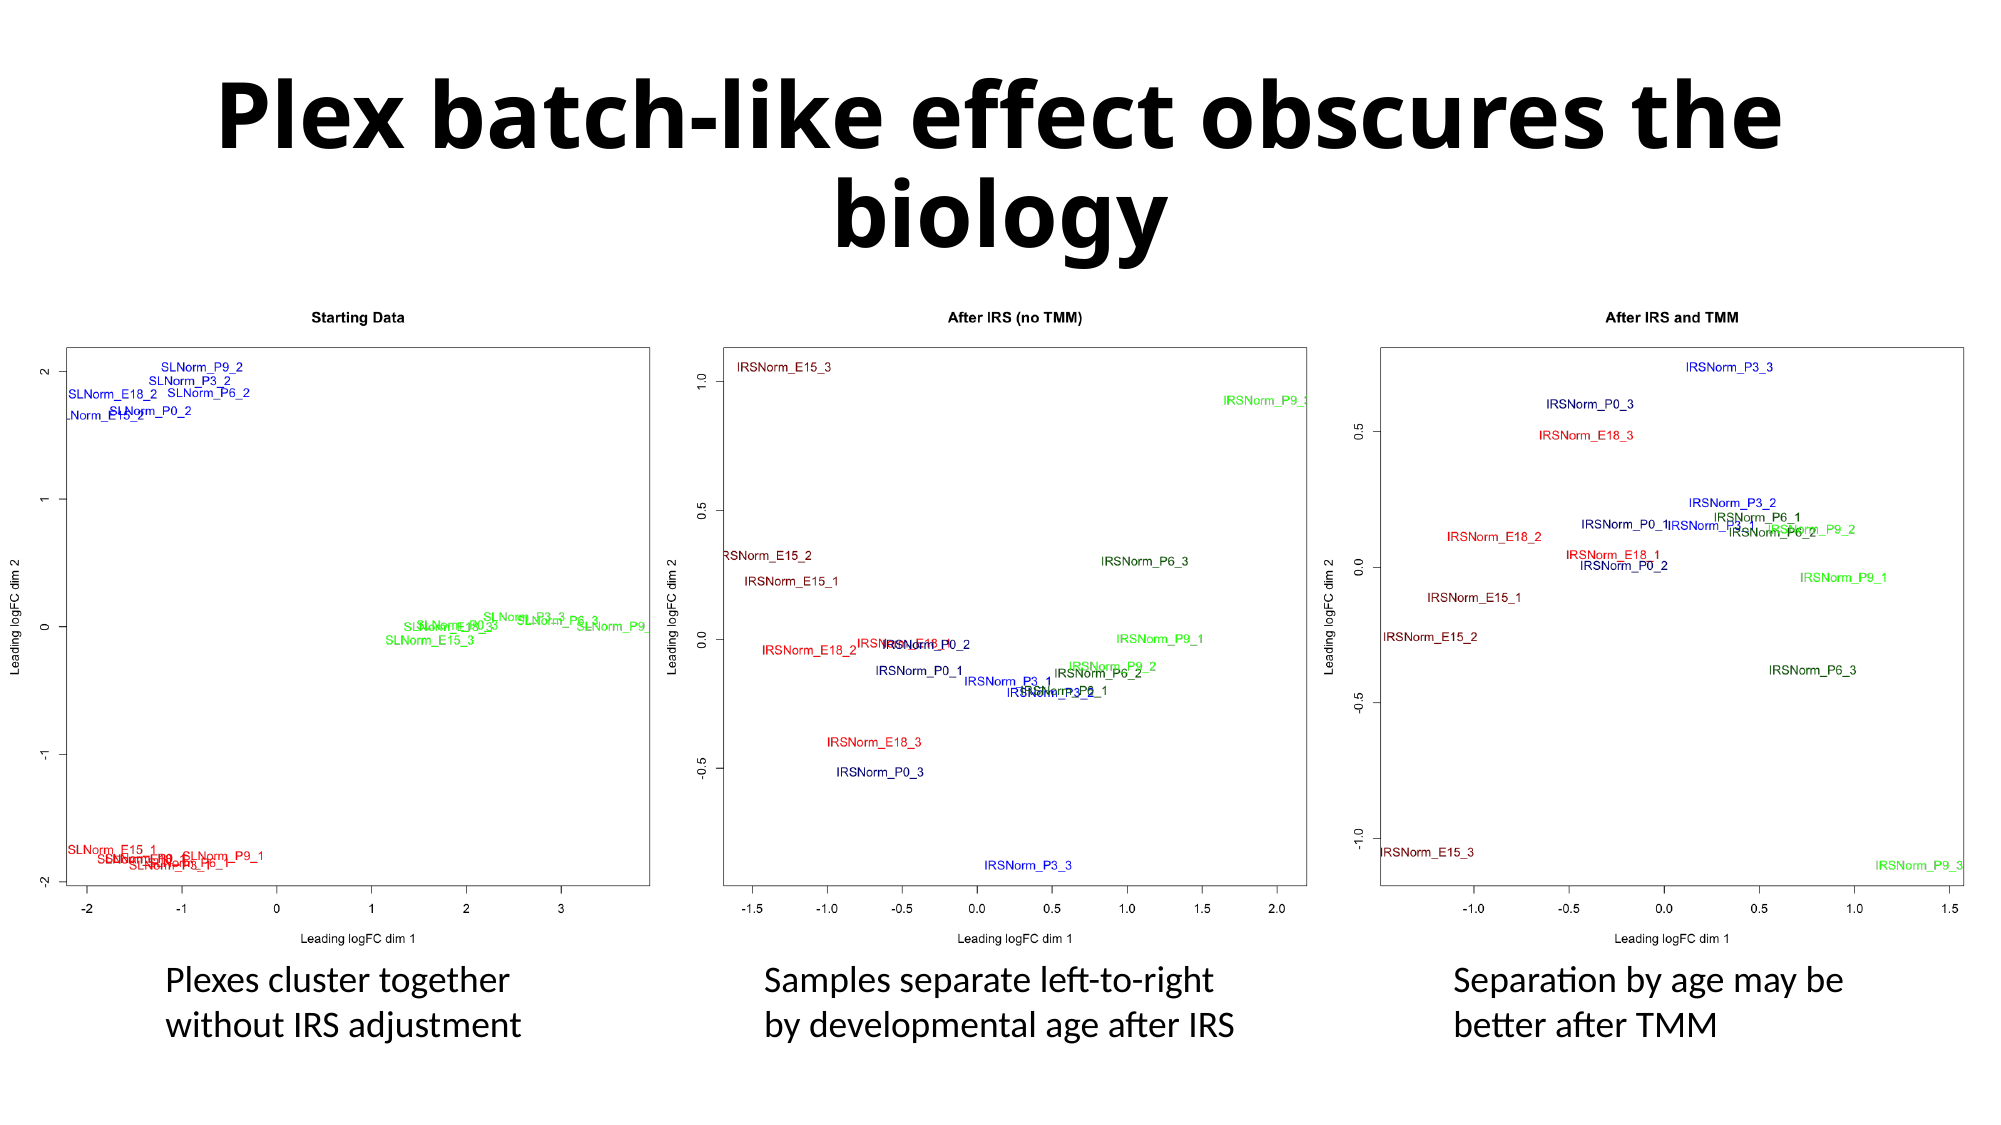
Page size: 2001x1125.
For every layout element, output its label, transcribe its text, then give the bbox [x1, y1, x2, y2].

text_box Plexes cluster together without IRS adjustment [150, 962, 538, 1053]
picture [5, 286, 1995, 962]
title Plex batch-like effect obscures the biology [137, 59, 1863, 278]
text_box Separation by age may be better after TMM [1438, 962, 1860, 1053]
text_box Samples separate left-to-right by developmental age after IRS [749, 962, 1251, 1053]
